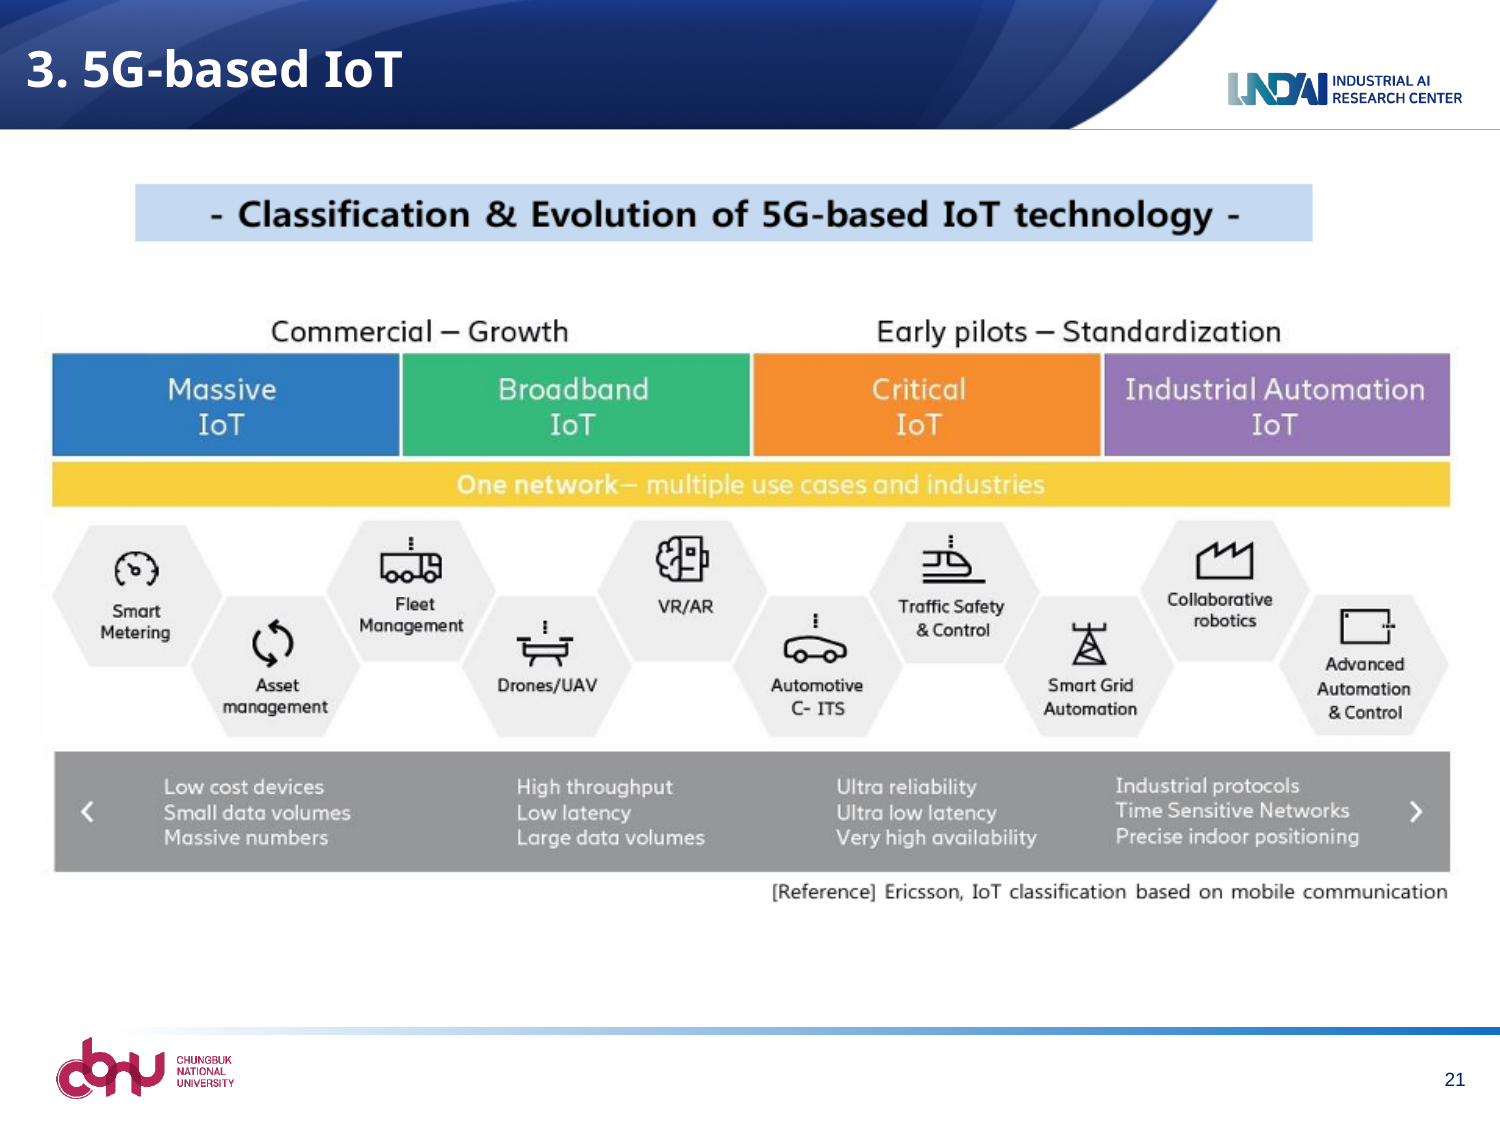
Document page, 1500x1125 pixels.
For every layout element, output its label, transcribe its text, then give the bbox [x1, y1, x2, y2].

picture [0, 0, 1500, 129]
title 3. 5G-based IoT [26, 14, 1346, 120]
picture [9, 148, 1491, 1006]
picture [56, 1037, 234, 1099]
